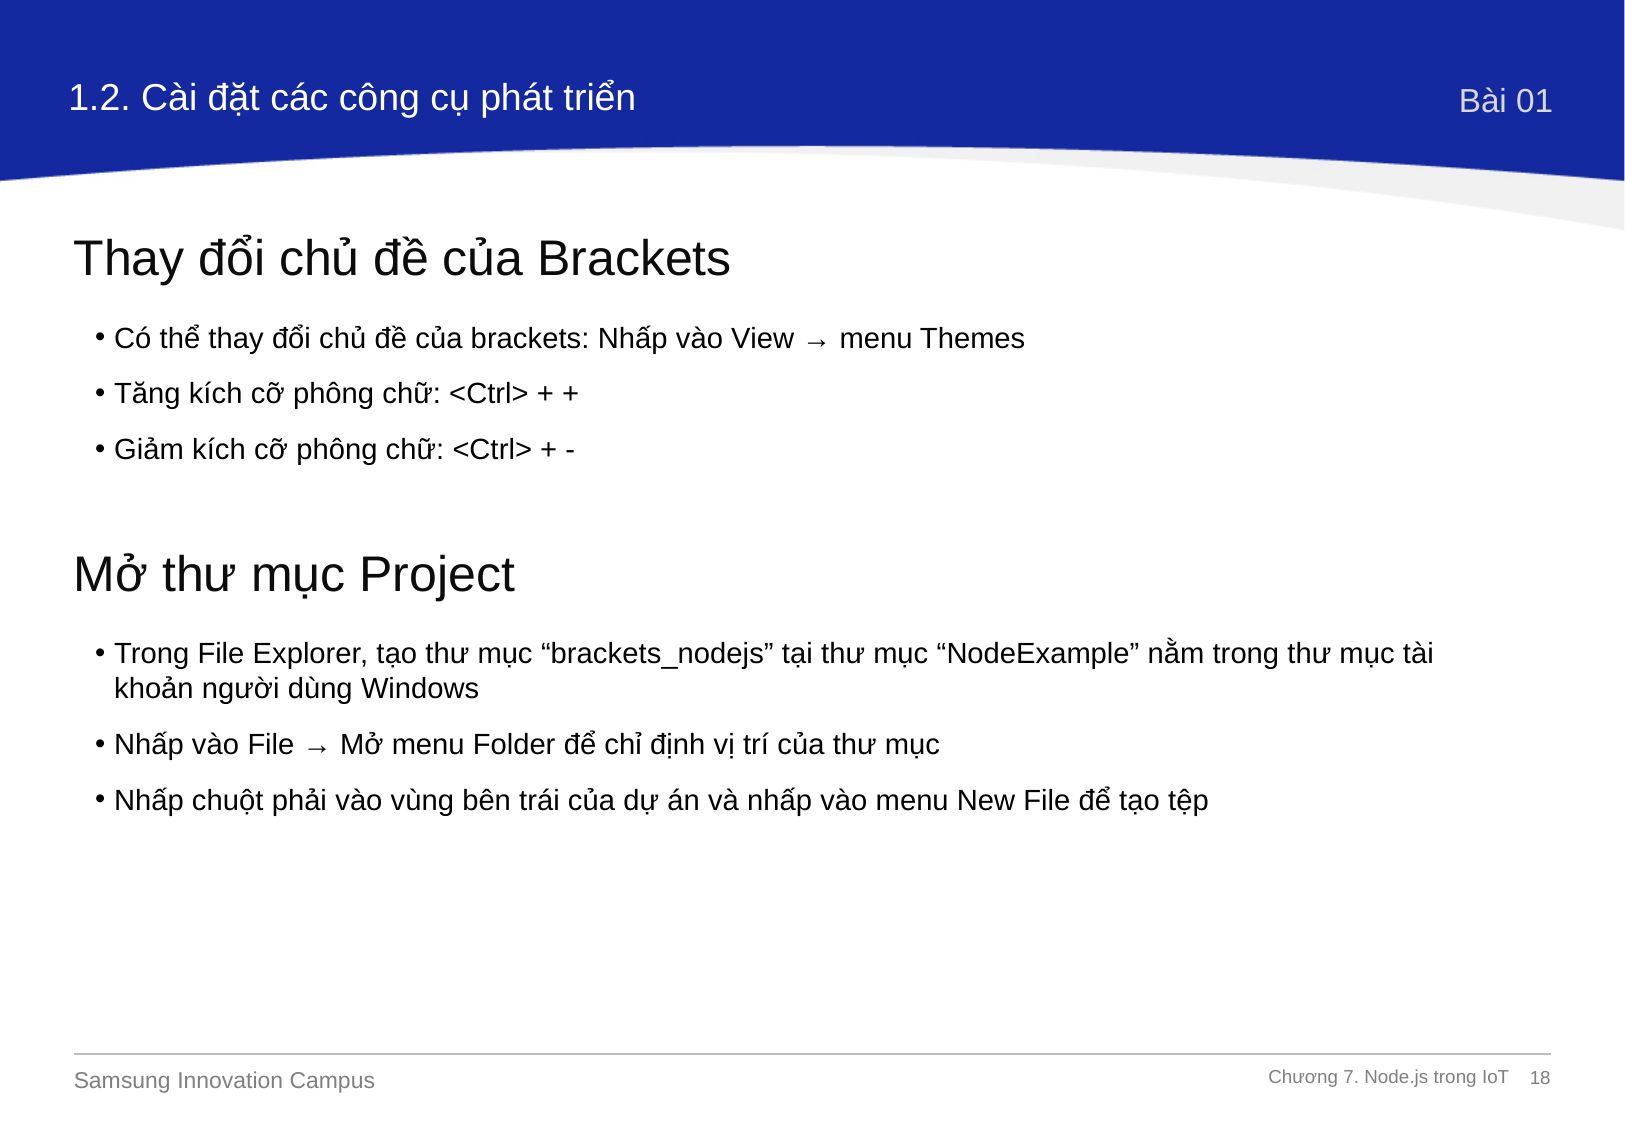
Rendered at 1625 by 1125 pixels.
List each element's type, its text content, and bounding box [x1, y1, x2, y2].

text_box 1.2. Cài đặt các công cụ phát triển [68, 72, 1024, 118]
text_box Thay đổi chủ đề của Brackets [73, 225, 1551, 286]
text_box Mở thư mục Project [73, 541, 1551, 602]
text_box Trong File Explorer, tạo thư mục “brackets_nodejs” tại thư mục “NodeExample” nằm trong thư mục tài khoản người dùng Windows Nhấp vào File → Mở menu Folder để chỉ định vị trí của thư mục Nhấp chuột phải vào vùng bên trái của dự án và nhấp vào menu New File để tạo tệp [95, 634, 1509, 817]
picture [0, 0, 1625, 1125]
text_box Có thể thay đổi chủ đề của brackets: Nhấp vào View → menu Themes Tăng kích cỡ phông chữ: <Ctrl> + + Giảm kích cỡ phông chữ: <Ctrl> + - [95, 318, 1509, 466]
text_box Bài 01 [1422, 78, 1554, 119]
